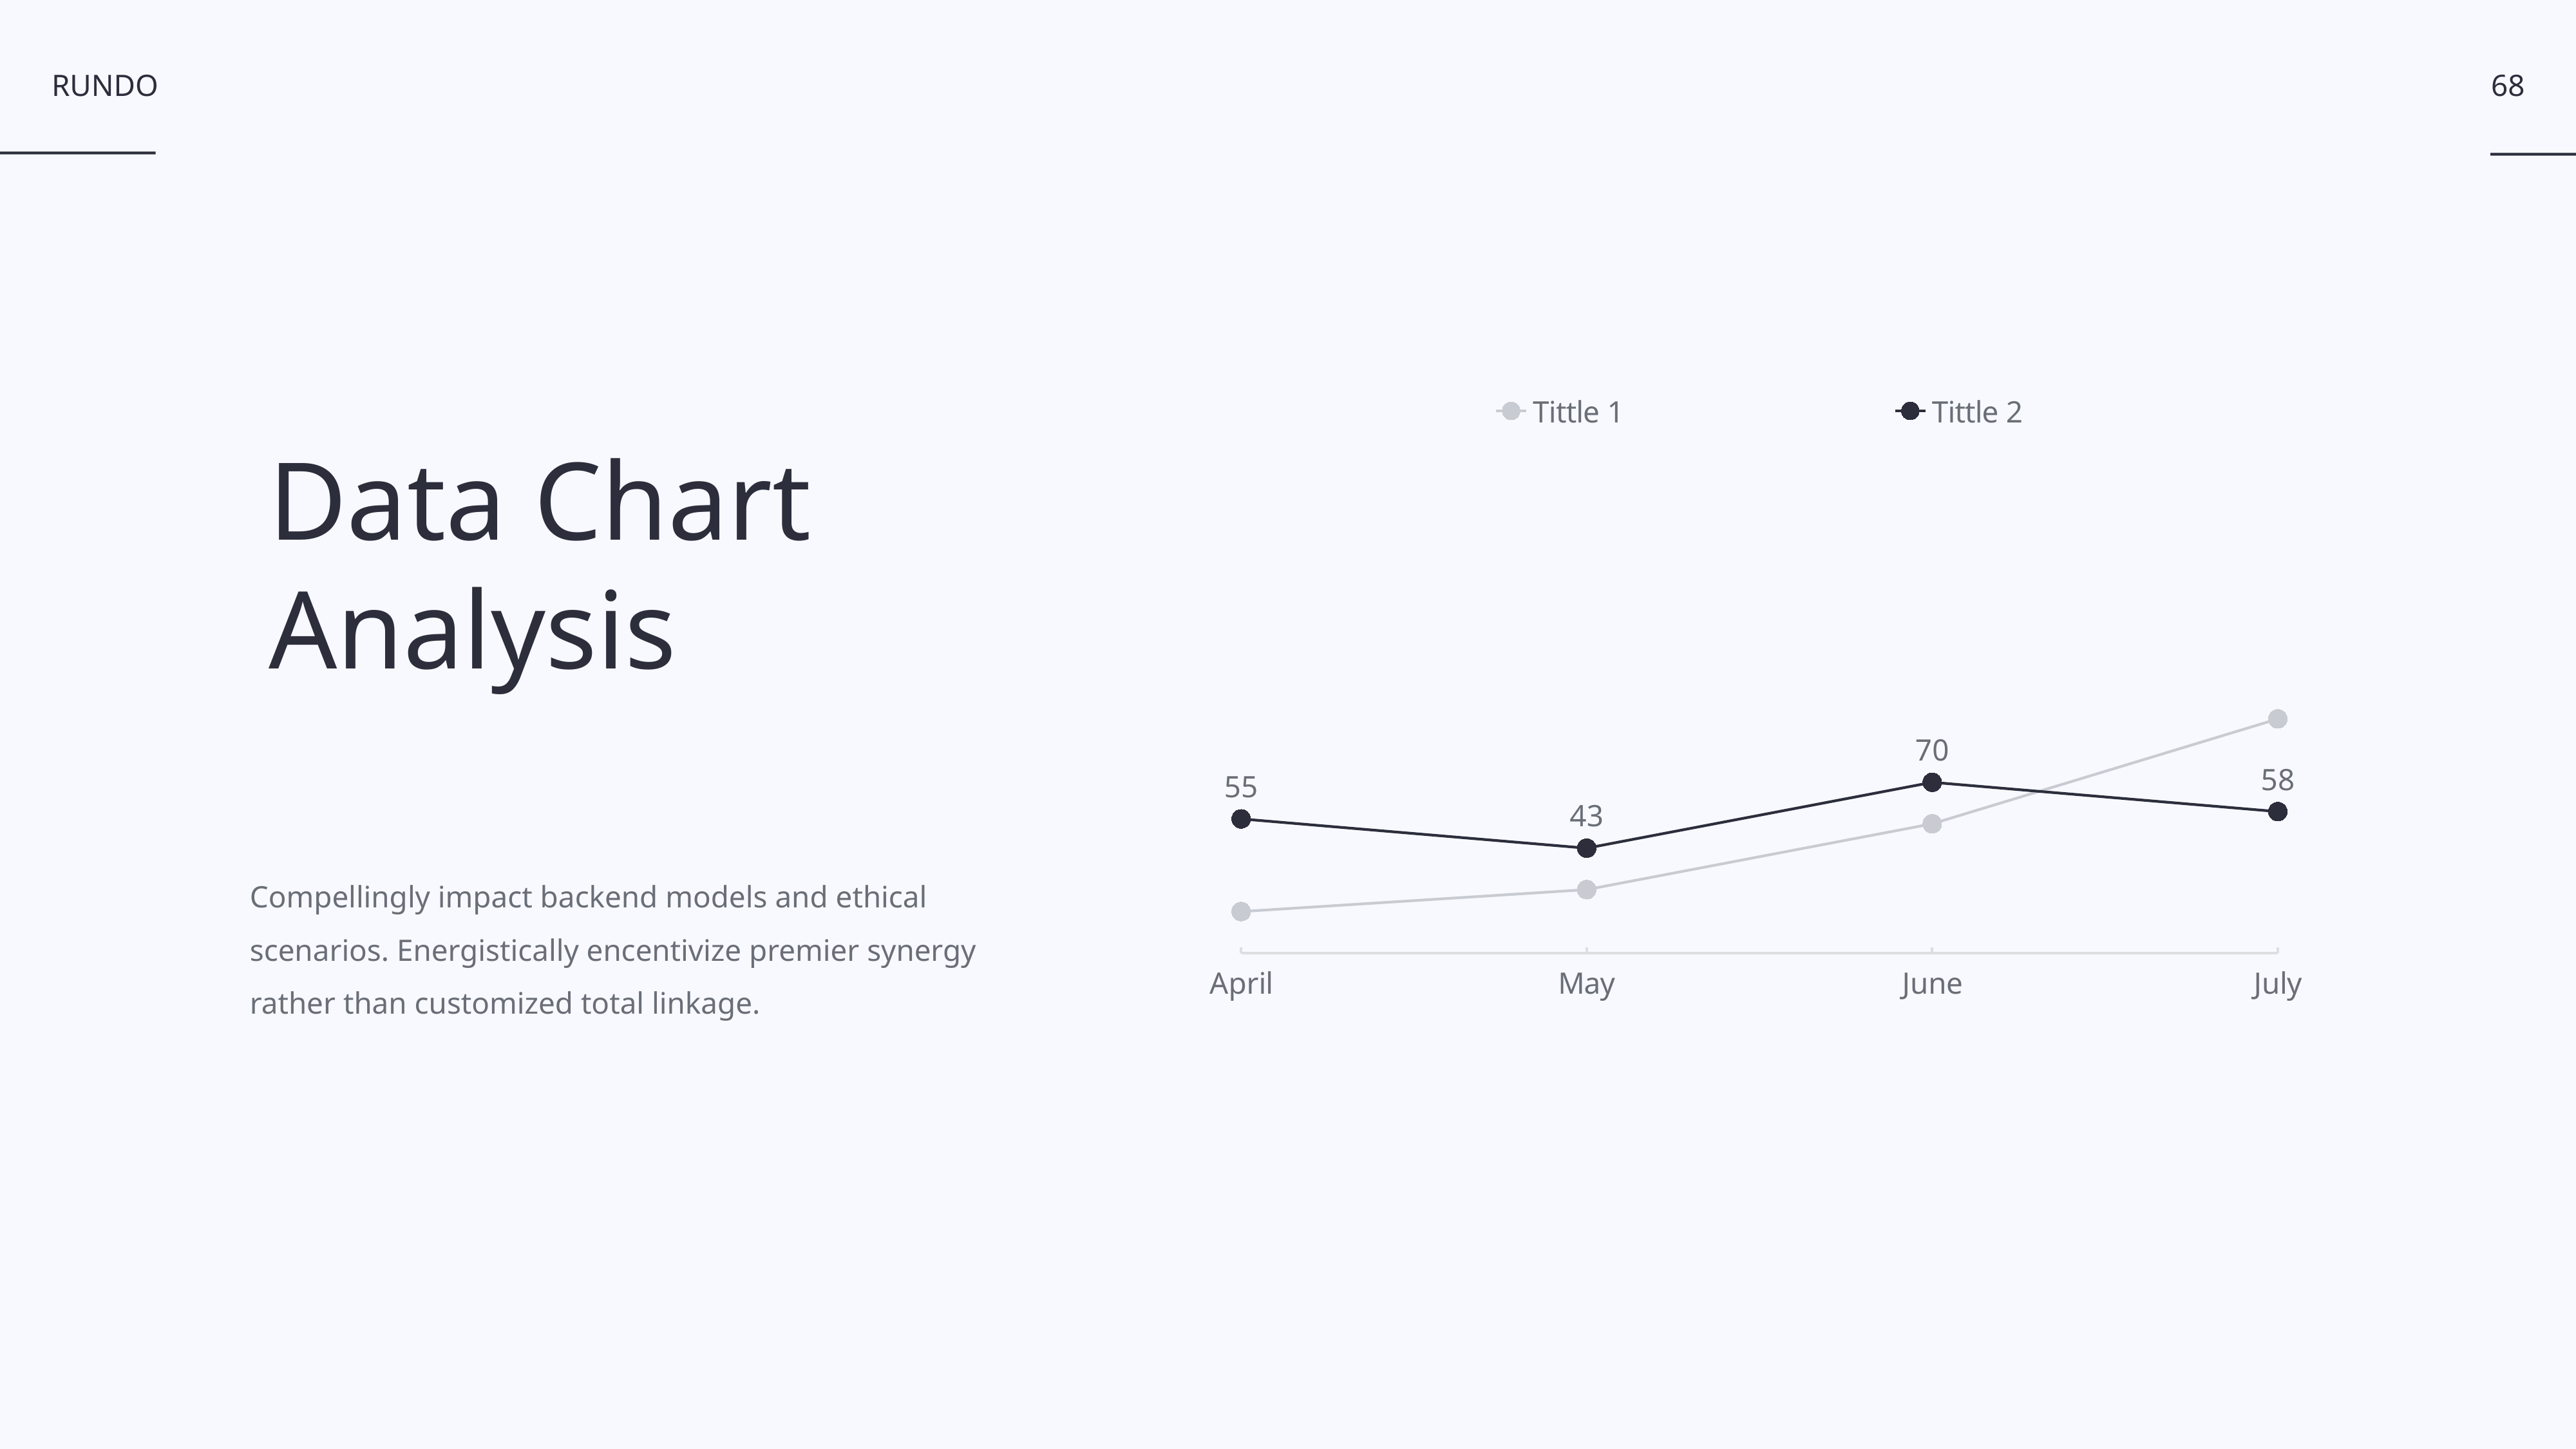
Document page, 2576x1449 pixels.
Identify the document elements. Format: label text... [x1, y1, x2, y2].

text_box Compellingly impact backend models and ethical scenarios. Energistically encentivize premier synergy rather than customized total linkage. [249, 860, 977, 1020]
text_box Data Chart Analysis [269, 432, 812, 690]
chart [1209, 383, 2306, 1024]
slide_number 68 [2490, 66, 2526, 106]
